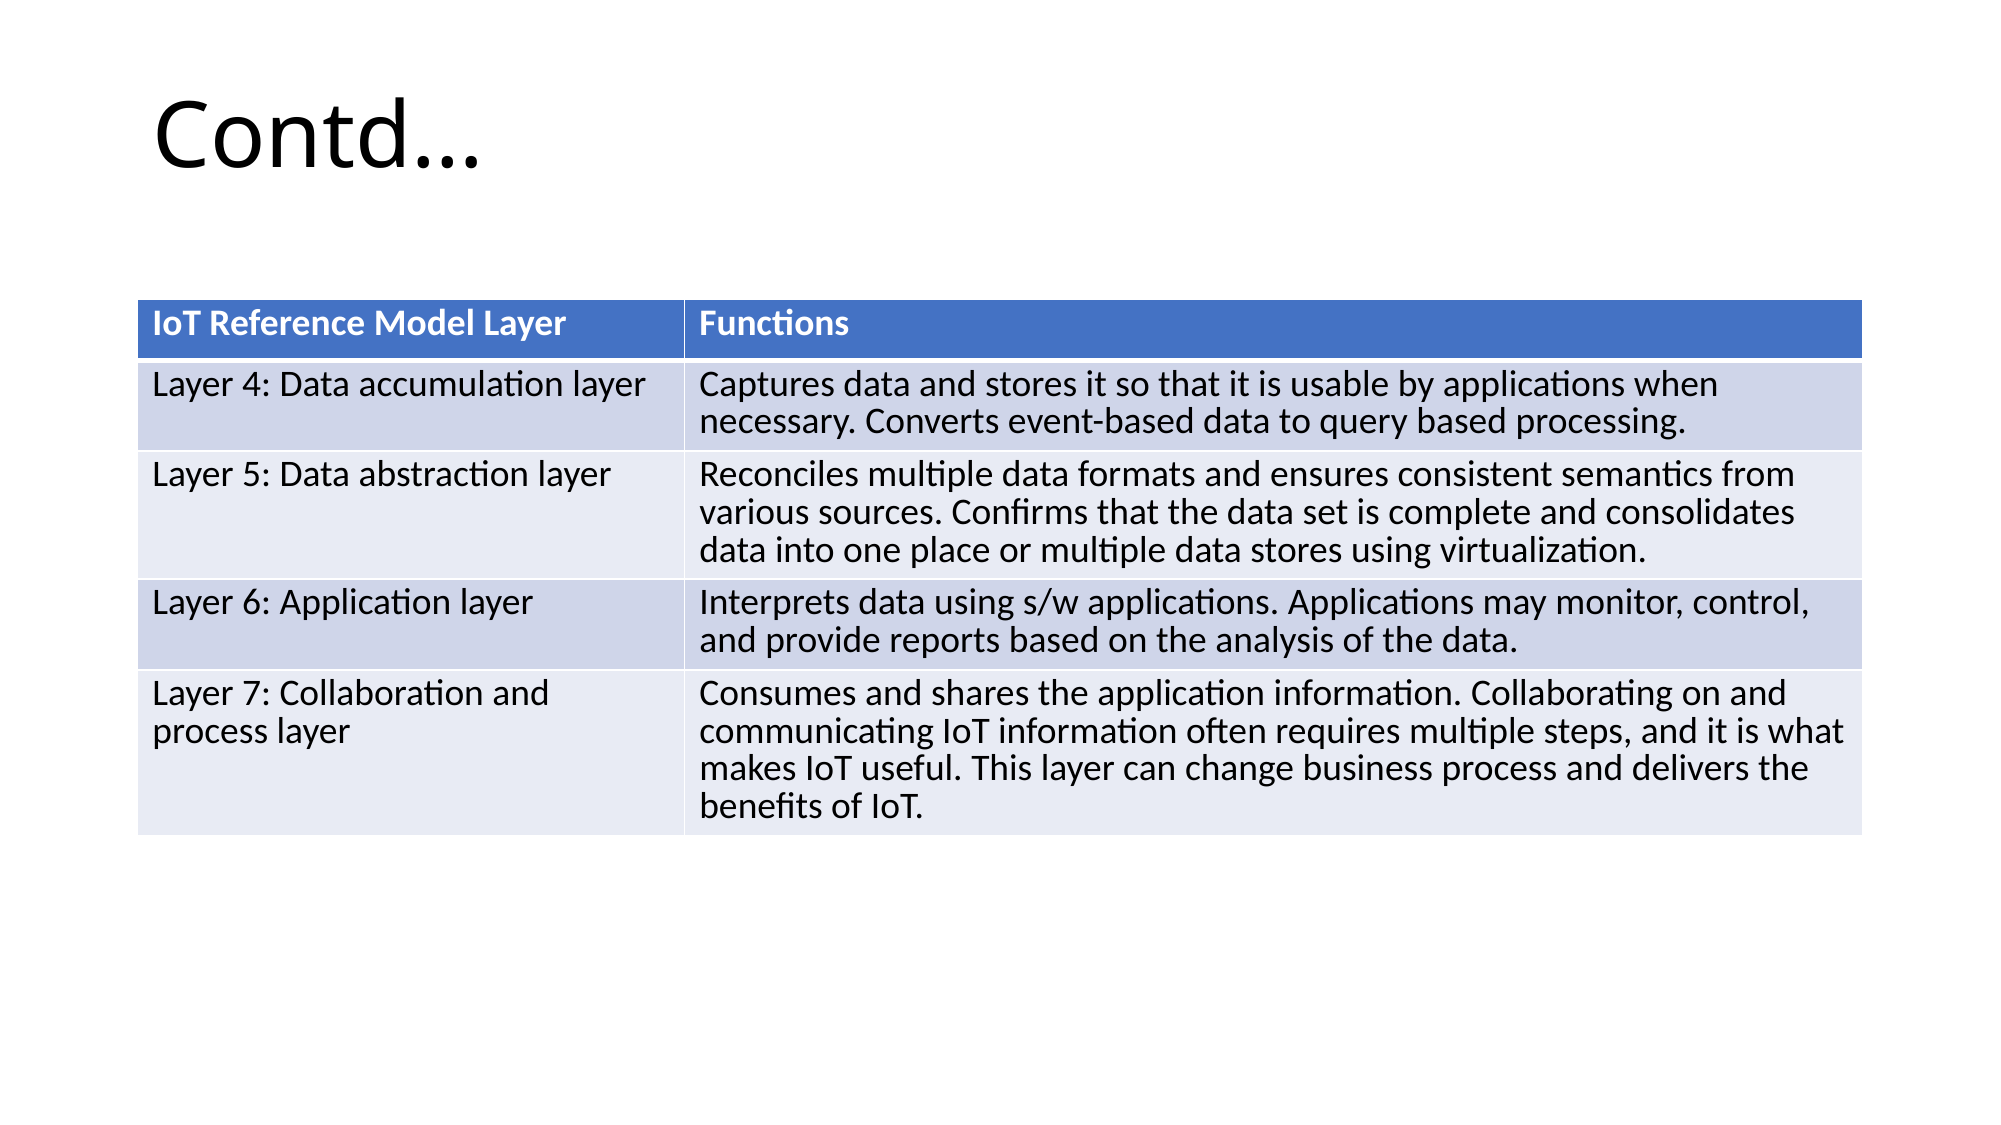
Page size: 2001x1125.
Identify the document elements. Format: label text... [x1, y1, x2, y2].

table_cell Layer 5: Data abstraction layer [138, 452, 684, 578]
table_header IoT Reference Model Layer [138, 300, 684, 358]
table_cell Layer 6: Application layer [138, 580, 684, 669]
title Contd… [137, 59, 1863, 216]
table_cell Consumes and shares the application information. Collaborating on and communicating IoT information often requires multiple steps, and it is what makes IoT useful. This layer can change business process and delivers the benefits of IoT. [685, 671, 1862, 835]
table_header Functions [685, 300, 1862, 358]
table_cell Interprets data using s/w applications. Applications may monitor, control, and provide reports based on the analysis of the data. [685, 580, 1862, 669]
table_cell Reconciles multiple data formats and ensures consistent semantics from various sources. Confirms that the data set is complete and consolidates data into one place or multiple data stores using virtualization. [685, 452, 1862, 578]
table_cell Layer 7: Collaboration and process layer [138, 671, 684, 835]
table_cell Captures data and stores it so that it is usable by applications when necessary. Converts event-based data to query based processing. [685, 363, 1862, 450]
table_cell Layer 4: Data accumulation layer [138, 363, 684, 450]
